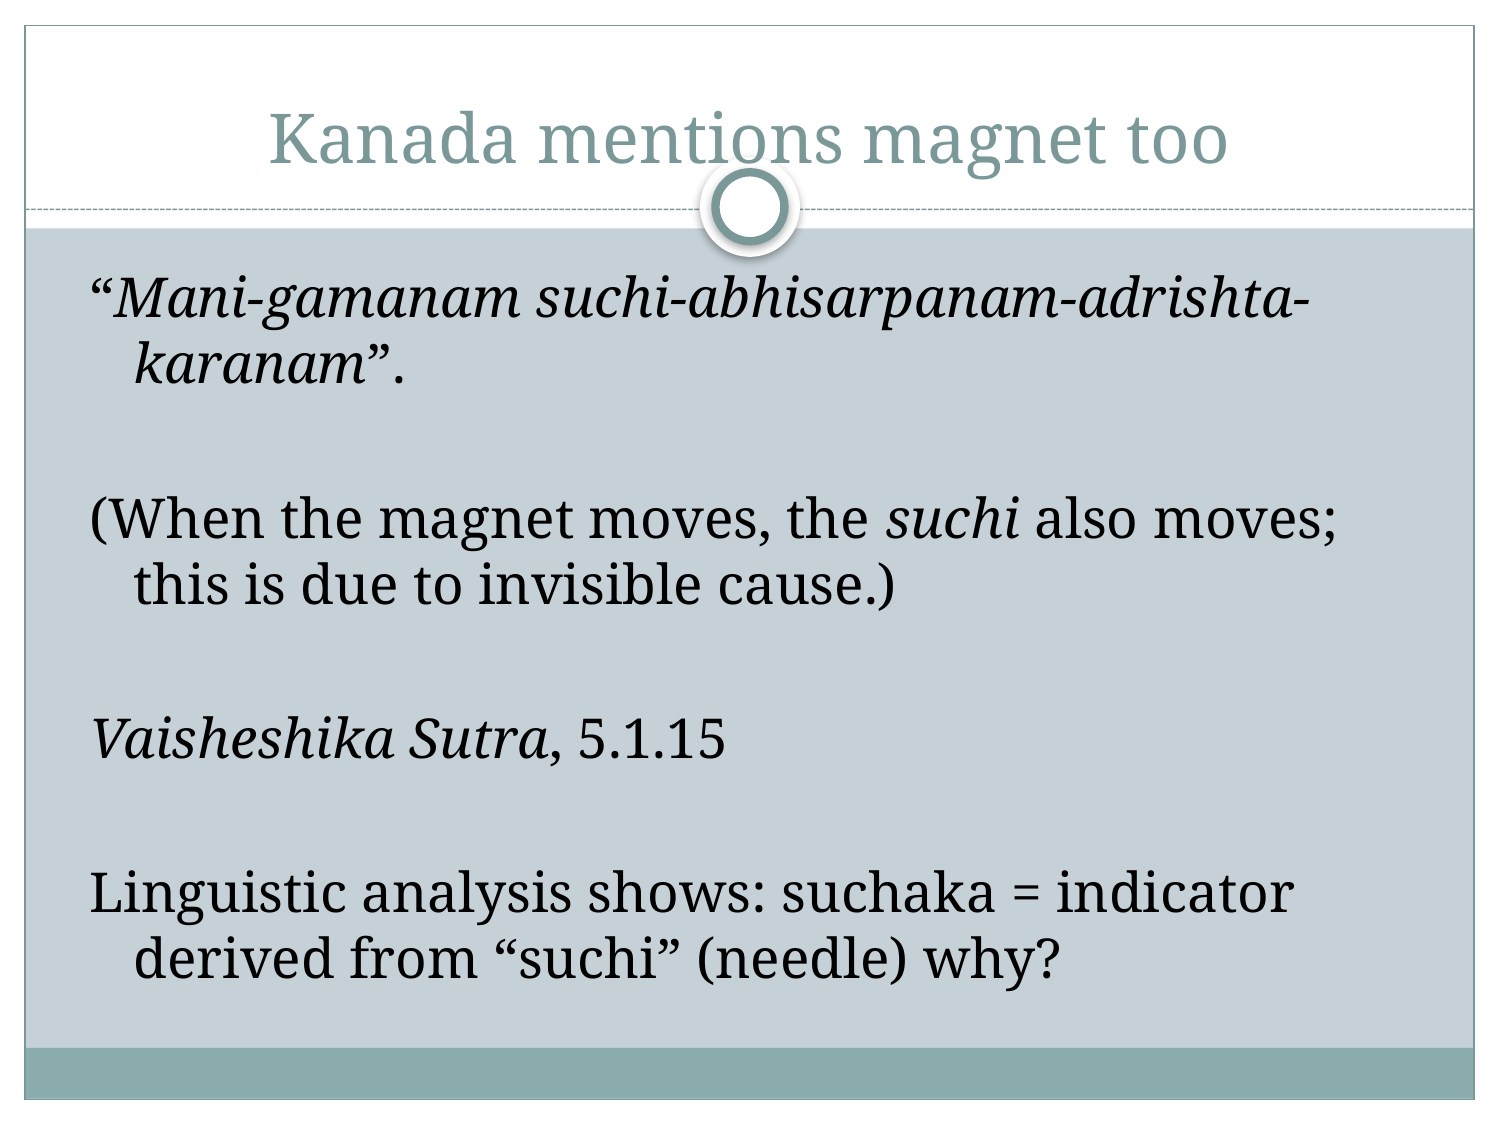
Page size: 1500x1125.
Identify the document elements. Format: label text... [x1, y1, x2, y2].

title Kanada mentions magnet too [75, 45, 1425, 185]
list “Mani-gamanam suchi-abhisarpanam-adrishta-karanam”. (When the magnet moves, the suchi also moves; this is due to invisible cause.) Vaisheshika Sutra, 5.1.15 Linguistic analysis shows: suchaka = indicator derived from “suchi” (needle) why? [75, 255, 1425, 1005]
